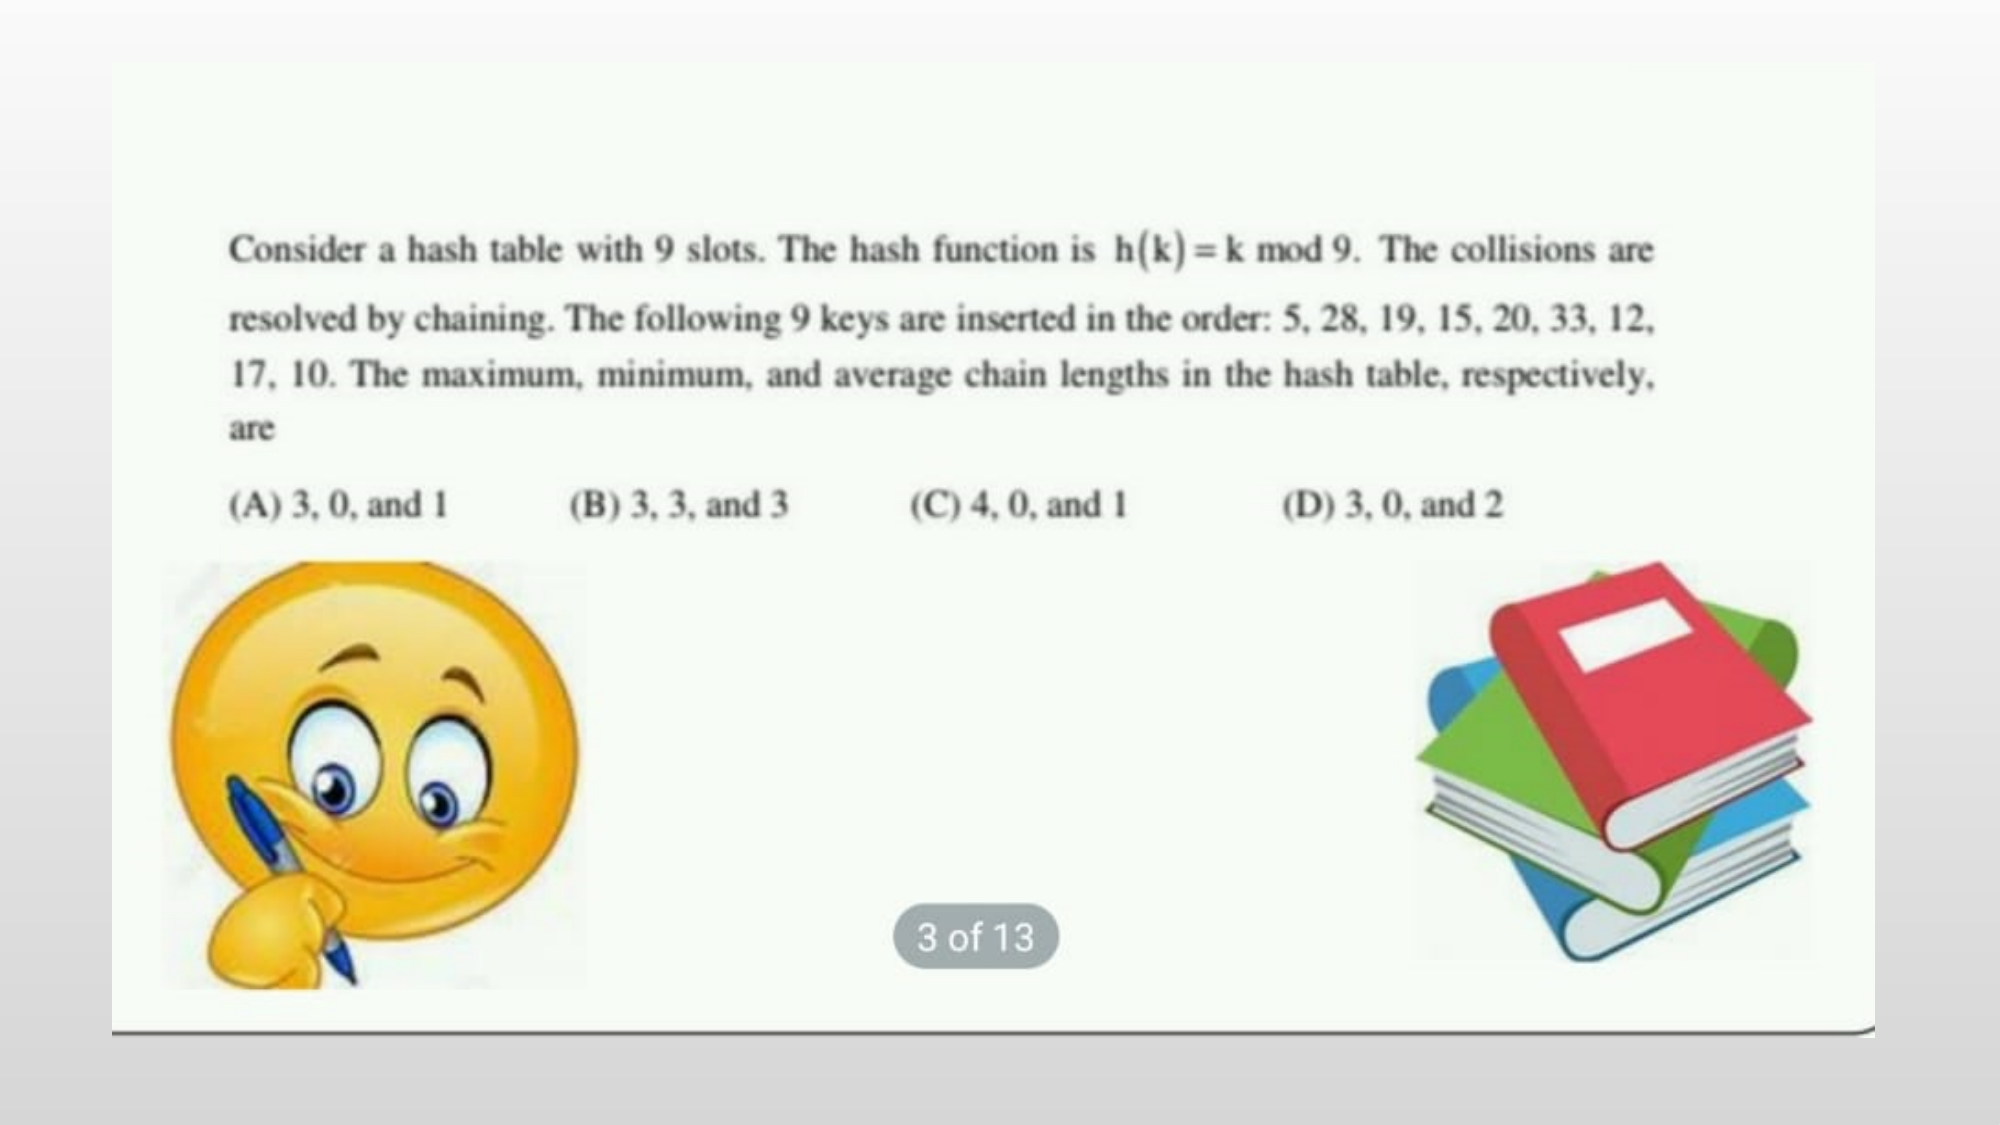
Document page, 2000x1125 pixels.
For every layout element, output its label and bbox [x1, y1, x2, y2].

list [112, 62, 1875, 1038]
